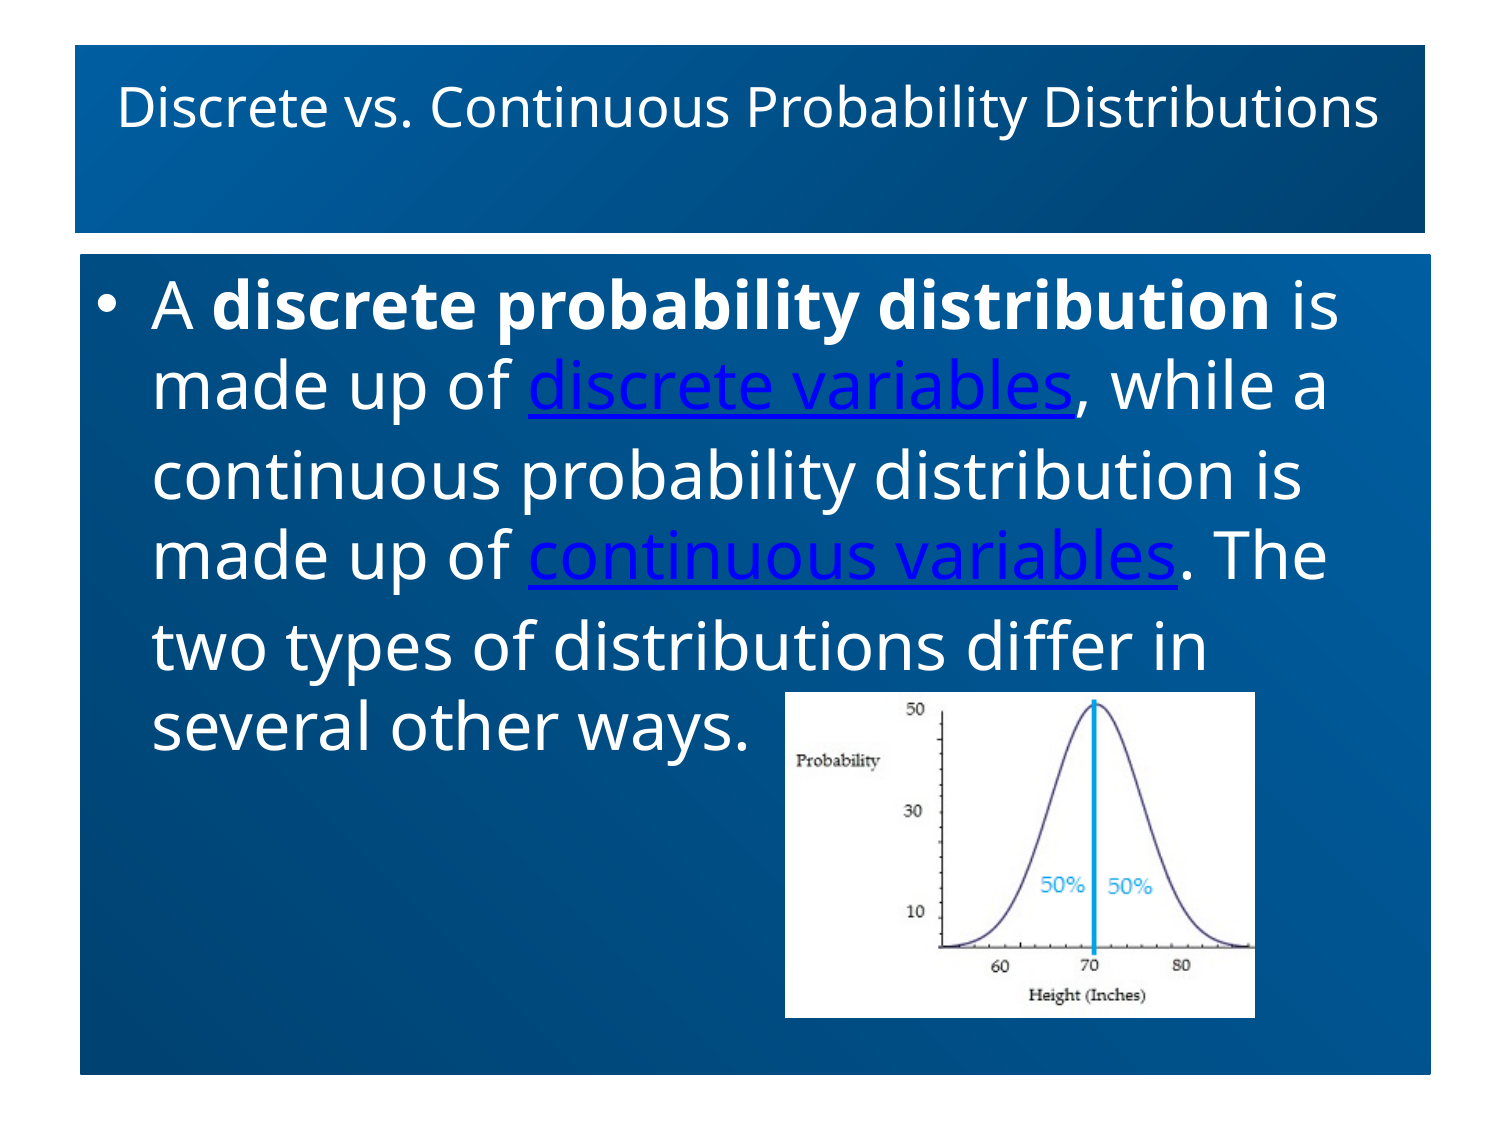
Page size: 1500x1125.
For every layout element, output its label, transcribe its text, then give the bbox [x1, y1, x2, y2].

list A discrete probability distribution is made up of discrete variables, while a continuous probability distribution is made up of continuous variables. The two types of distributions differ in several other ways. [80, 254, 1431, 1075]
picture [785, 692, 1255, 1018]
title Discrete vs. Continuous Probability Distributions [75, 45, 1425, 233]
